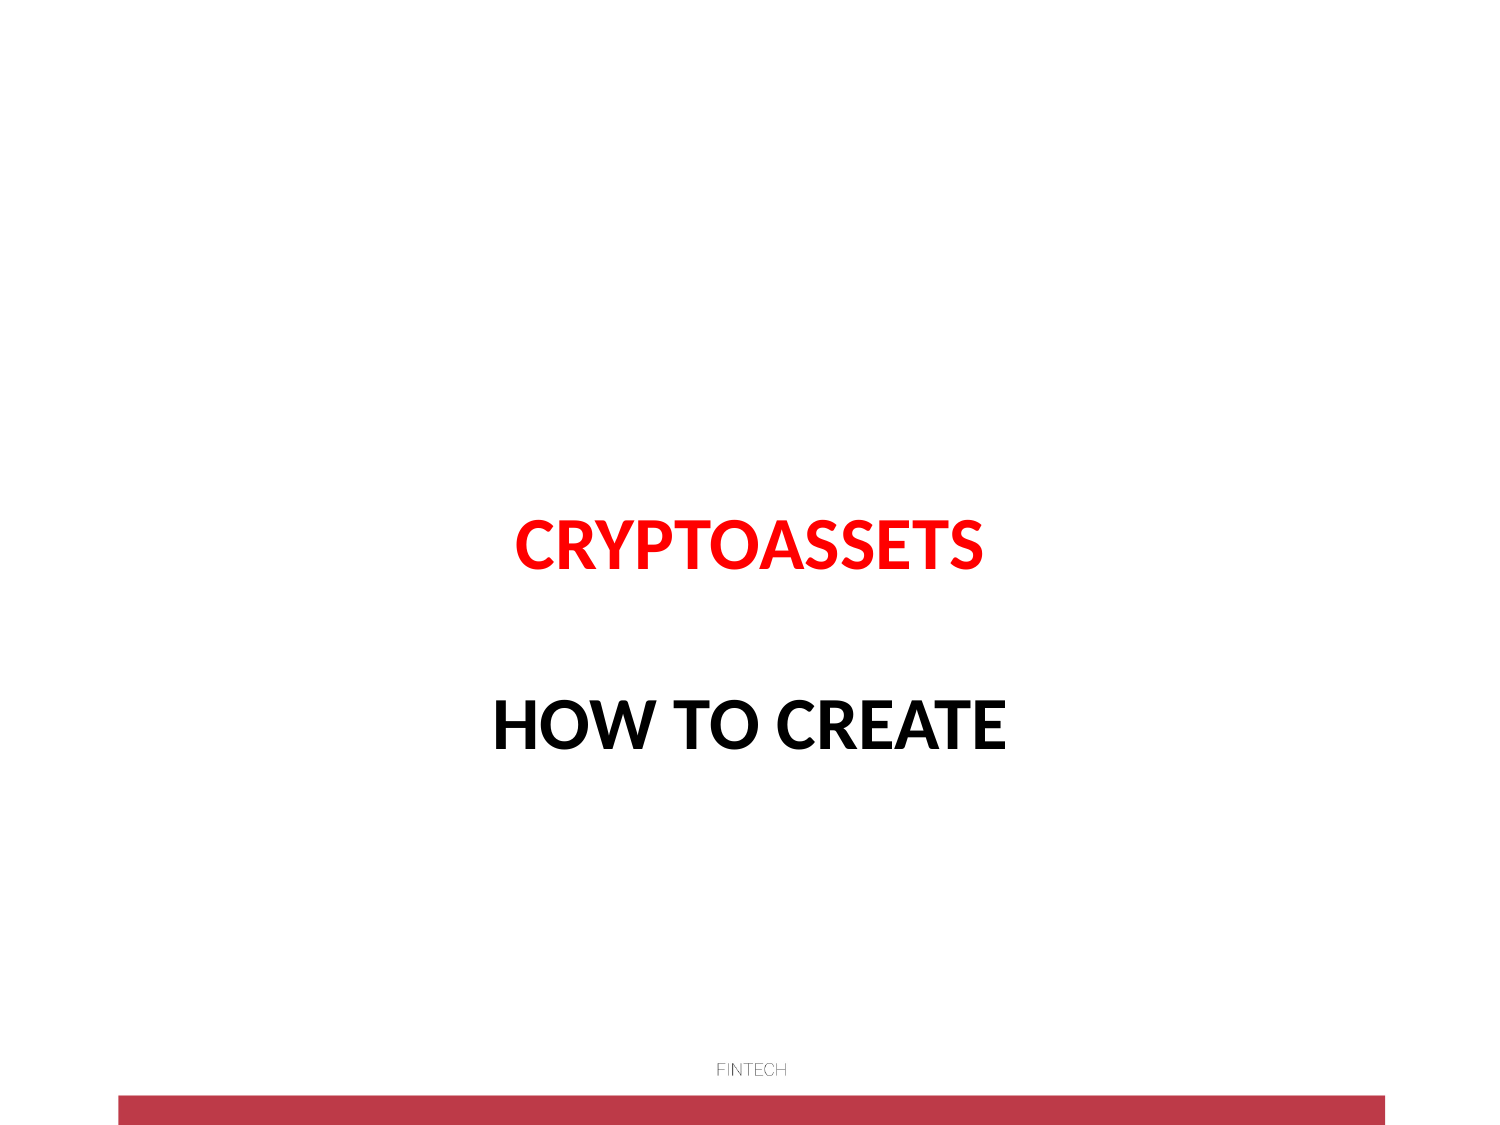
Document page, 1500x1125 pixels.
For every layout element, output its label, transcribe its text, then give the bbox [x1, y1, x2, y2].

picture [0, 0, 1500, 1125]
text_box CRYPTOASSETS HOW TO CREATE [374, 486, 1125, 772]
